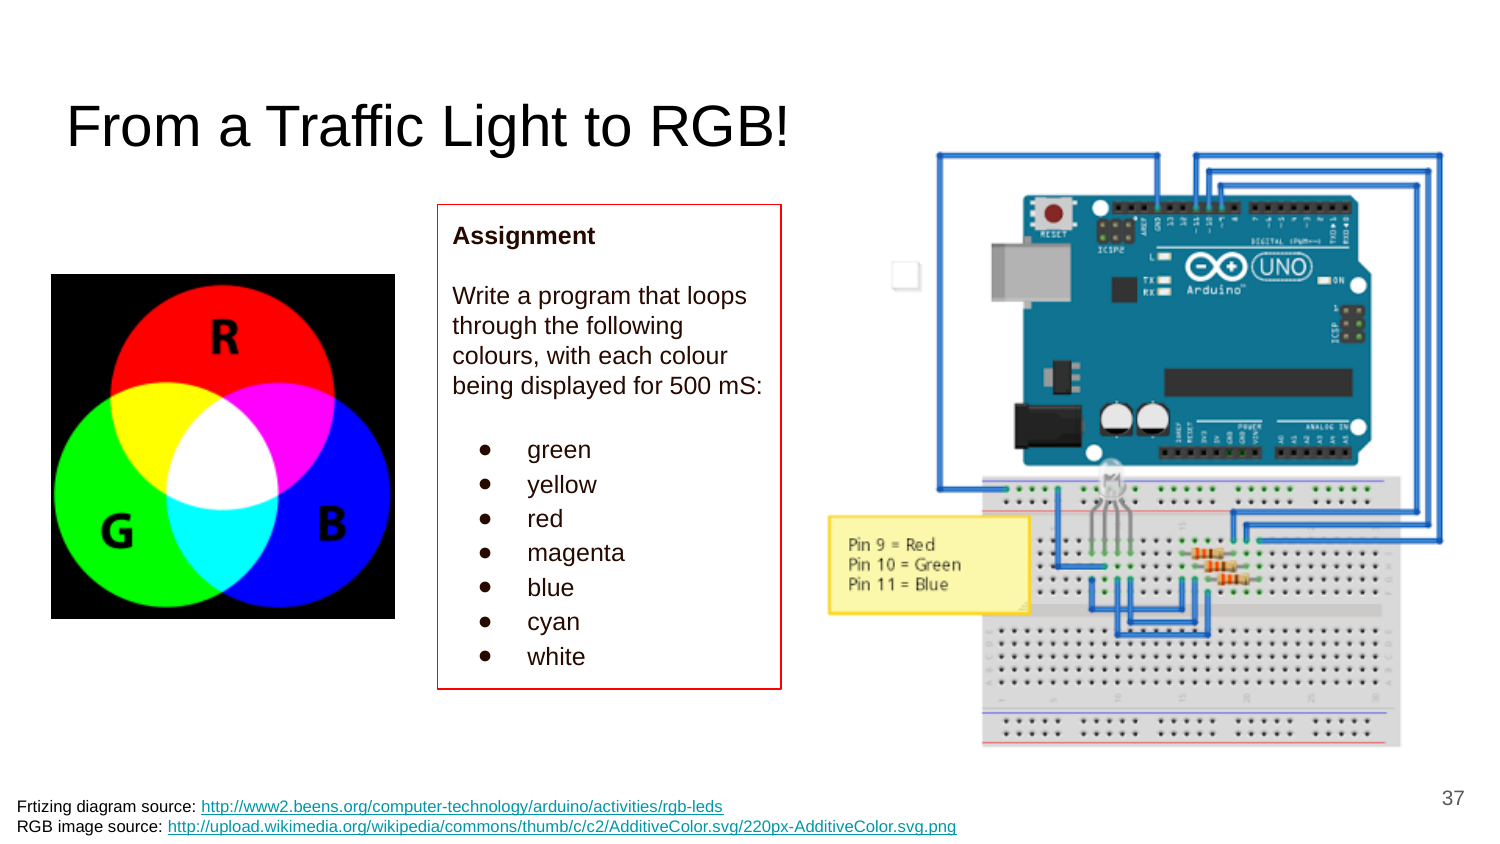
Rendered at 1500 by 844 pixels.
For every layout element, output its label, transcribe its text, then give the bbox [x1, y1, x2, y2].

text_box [50, 144, 1450, 750]
text_box Frtizing diagram source: http://www2.beens.org/computer-technology/arduino/activities/rgb-leds RGB image source: http://upload.wikimedia.org/wikipedia/commons/thumb/c/c2/AdditiveColor.svg/220px-AdditiveColor.svg.png [1, 781, 1500, 844]
slide_number ‹#› [1389, 764, 1480, 830]
title From a Traffic Light to RGB! [51, 72, 1449, 143]
